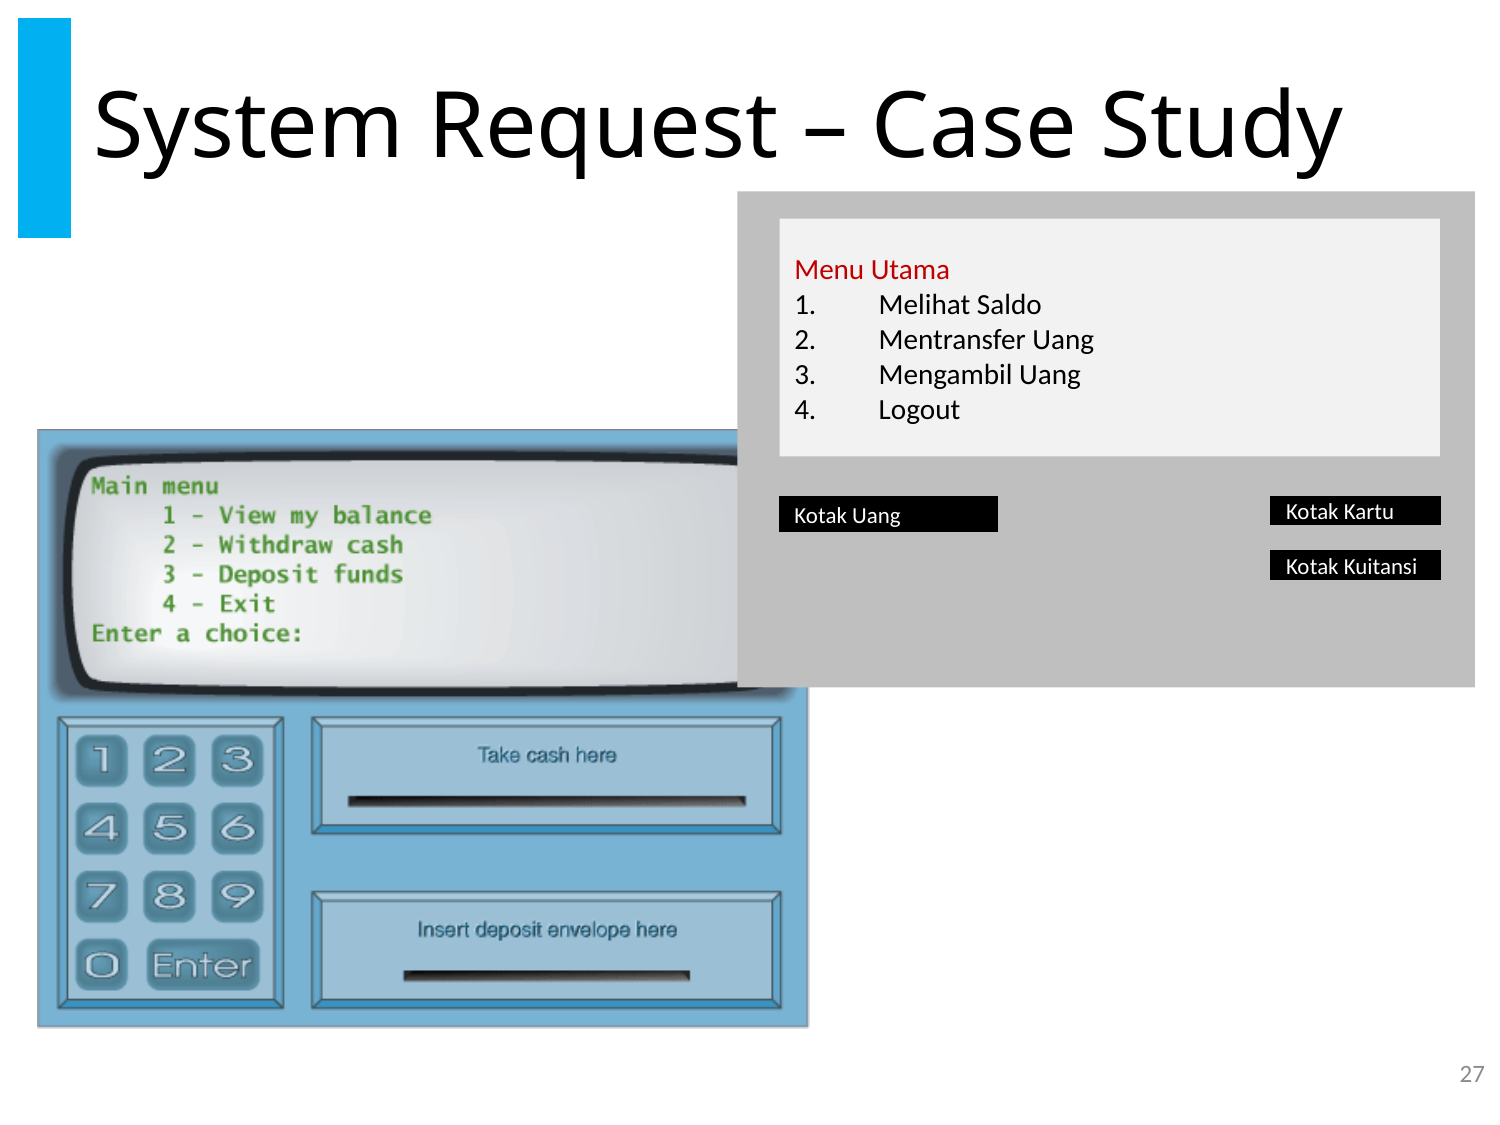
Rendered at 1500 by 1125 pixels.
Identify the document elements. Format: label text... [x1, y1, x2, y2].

title System Request – Case Study [78, 19, 1443, 237]
slide_number 27 [1162, 1042, 1500, 1103]
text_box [737, 191, 1475, 688]
picture [37, 429, 810, 1029]
